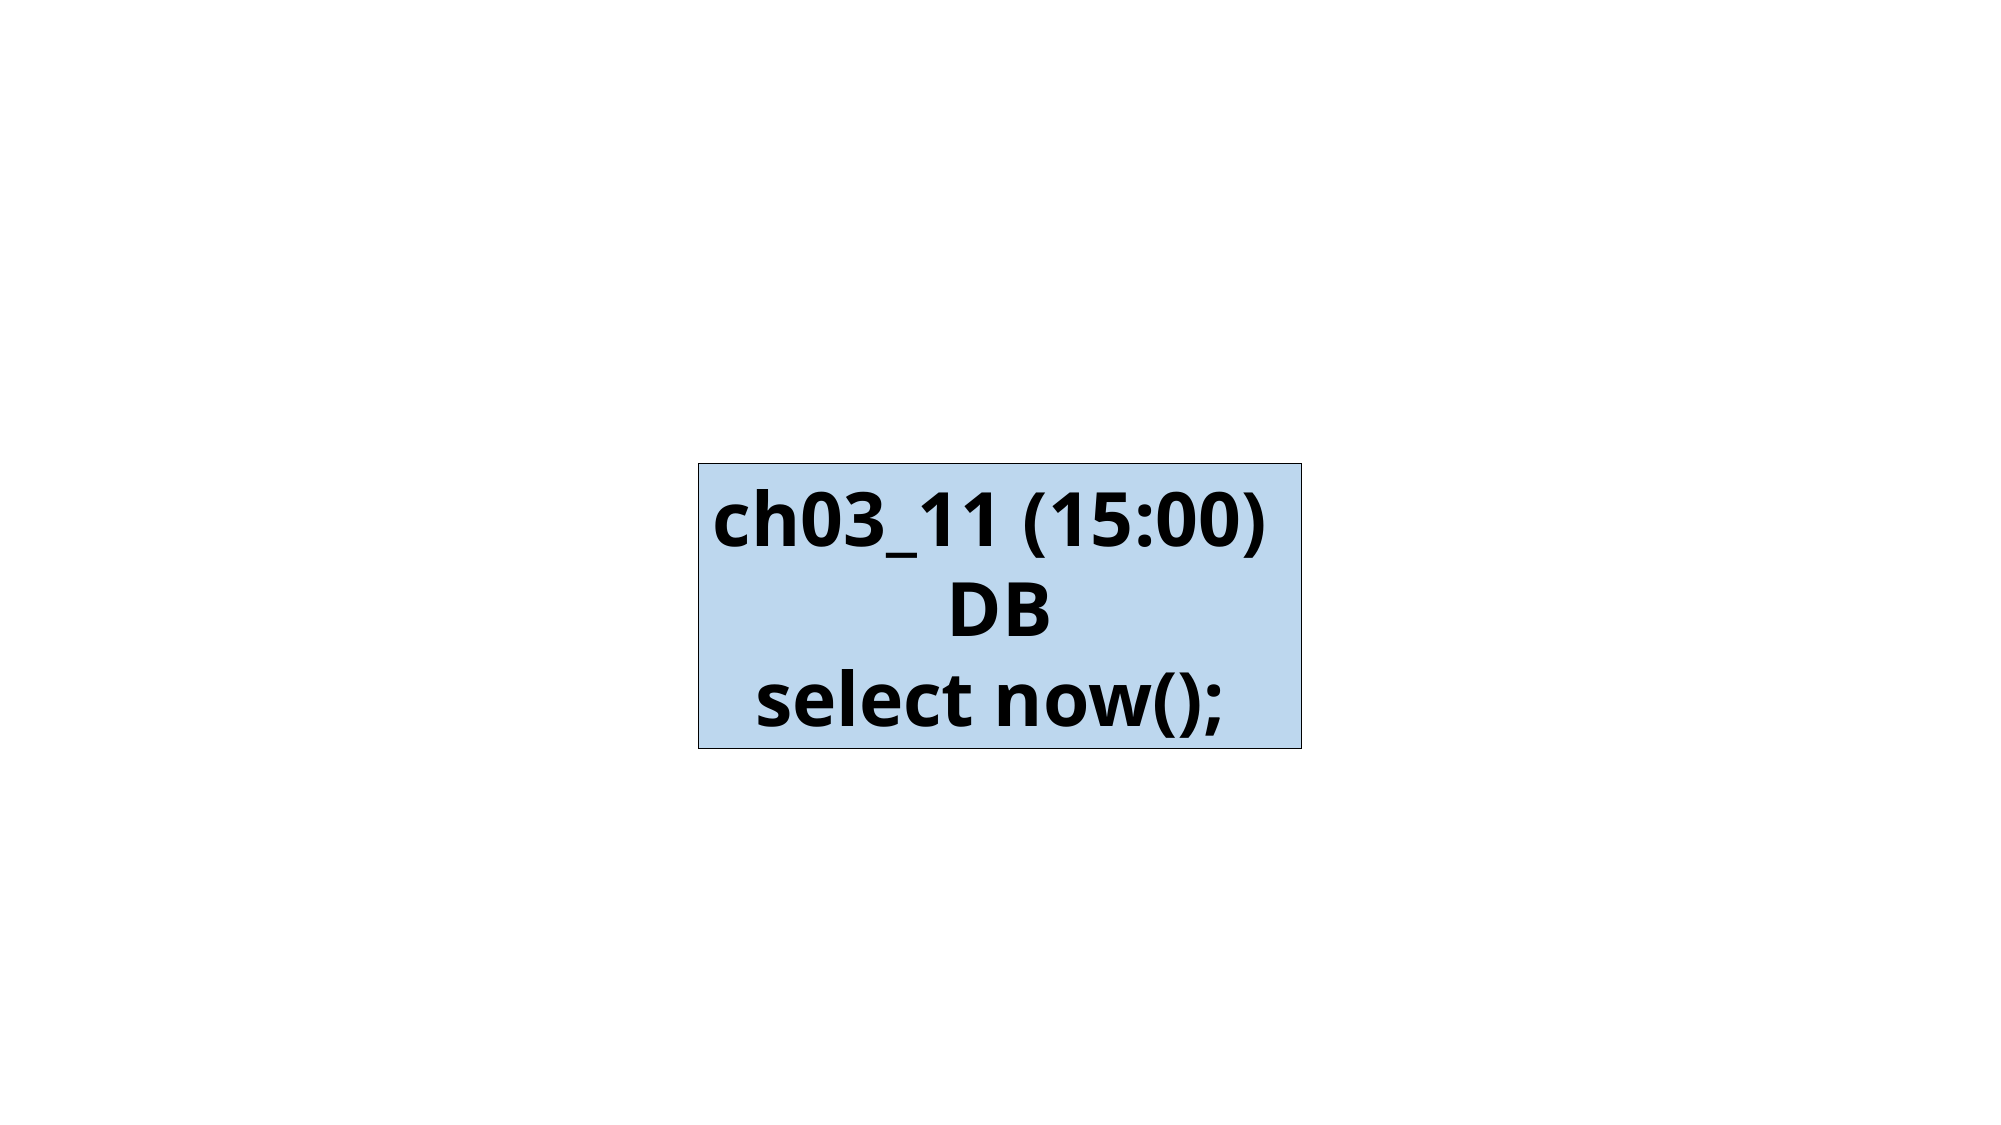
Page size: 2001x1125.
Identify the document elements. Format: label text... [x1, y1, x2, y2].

text_box ch03_11 (15:00) DB select now(); [698, 463, 1302, 749]
